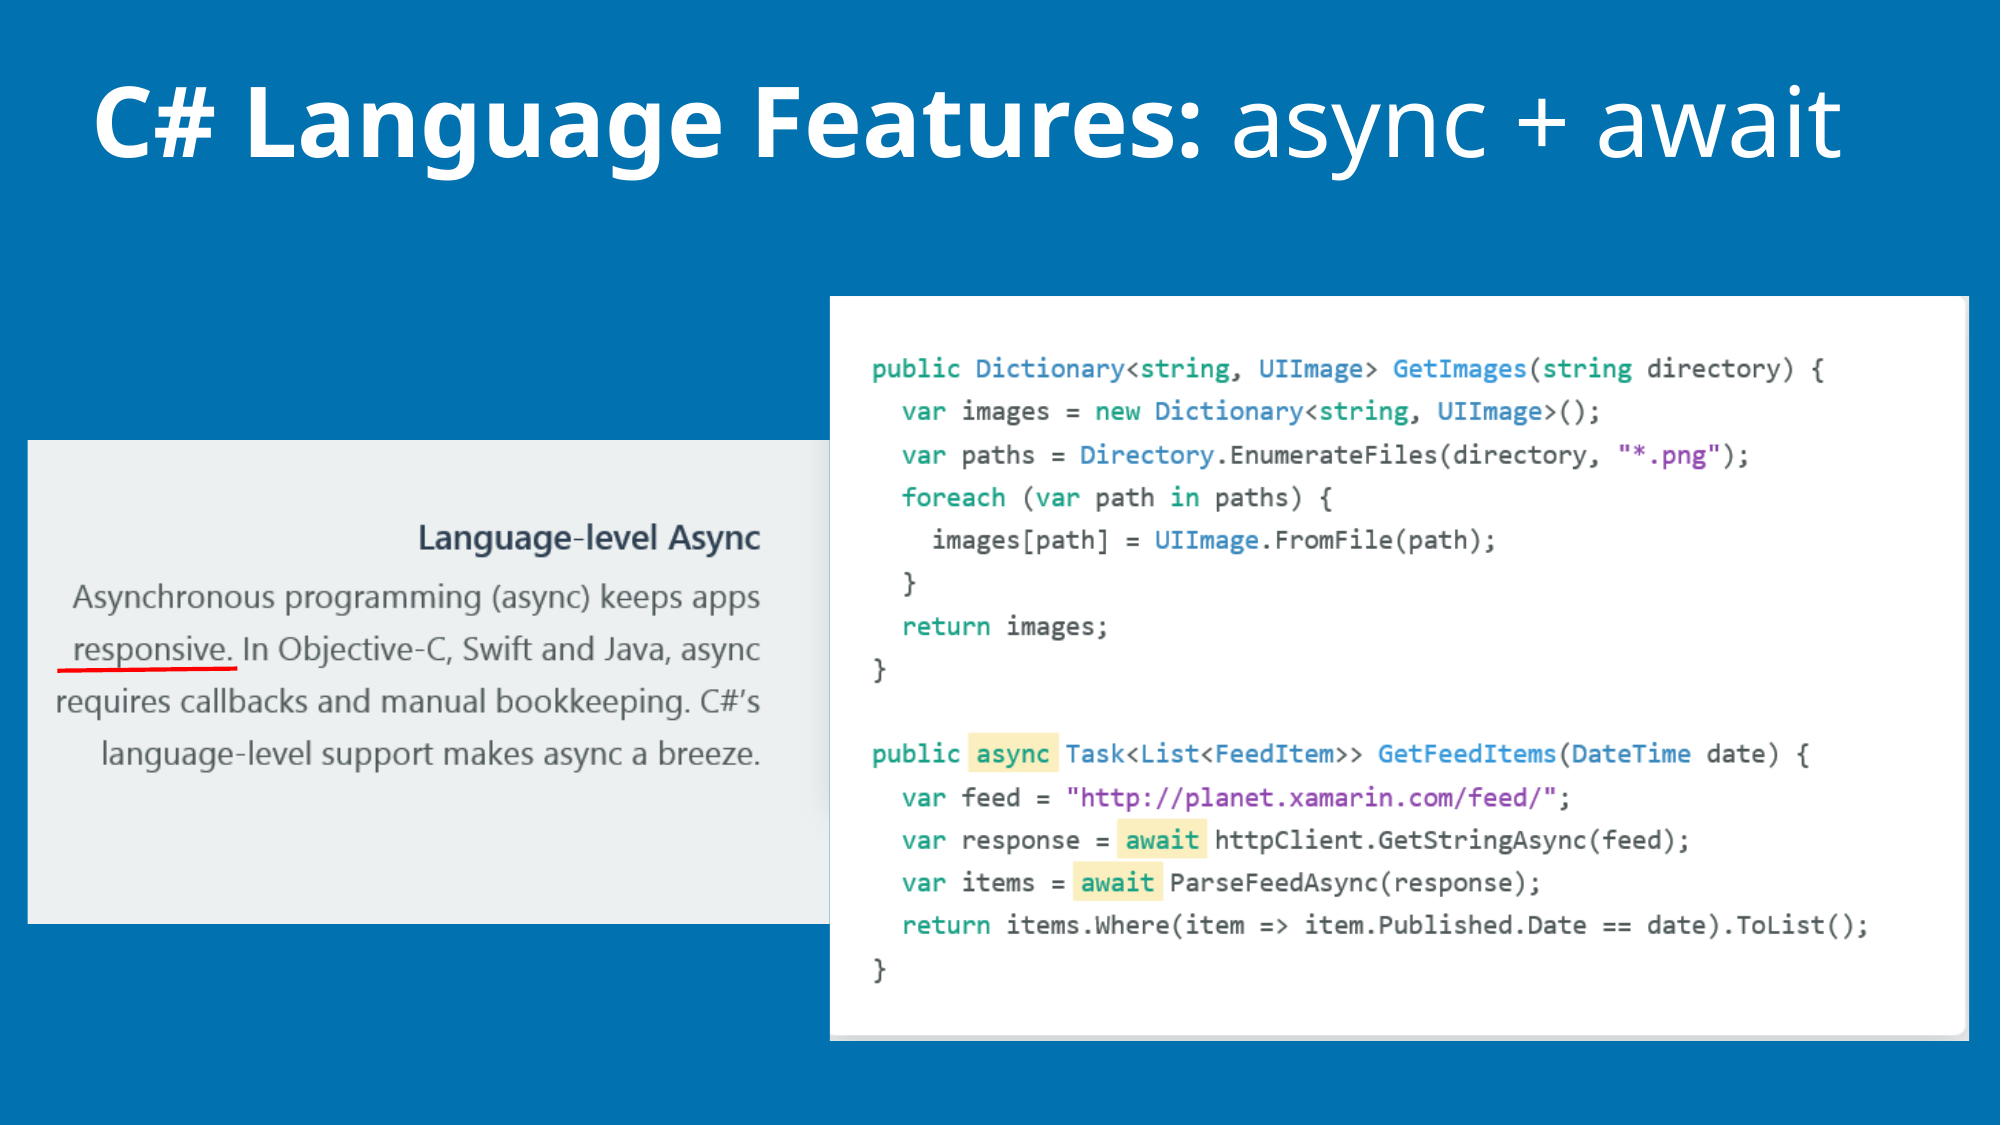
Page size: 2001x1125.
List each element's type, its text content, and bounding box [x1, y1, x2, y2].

picture [27, 296, 1970, 1041]
title C# Language Features: async + await [76, 17, 1894, 235]
